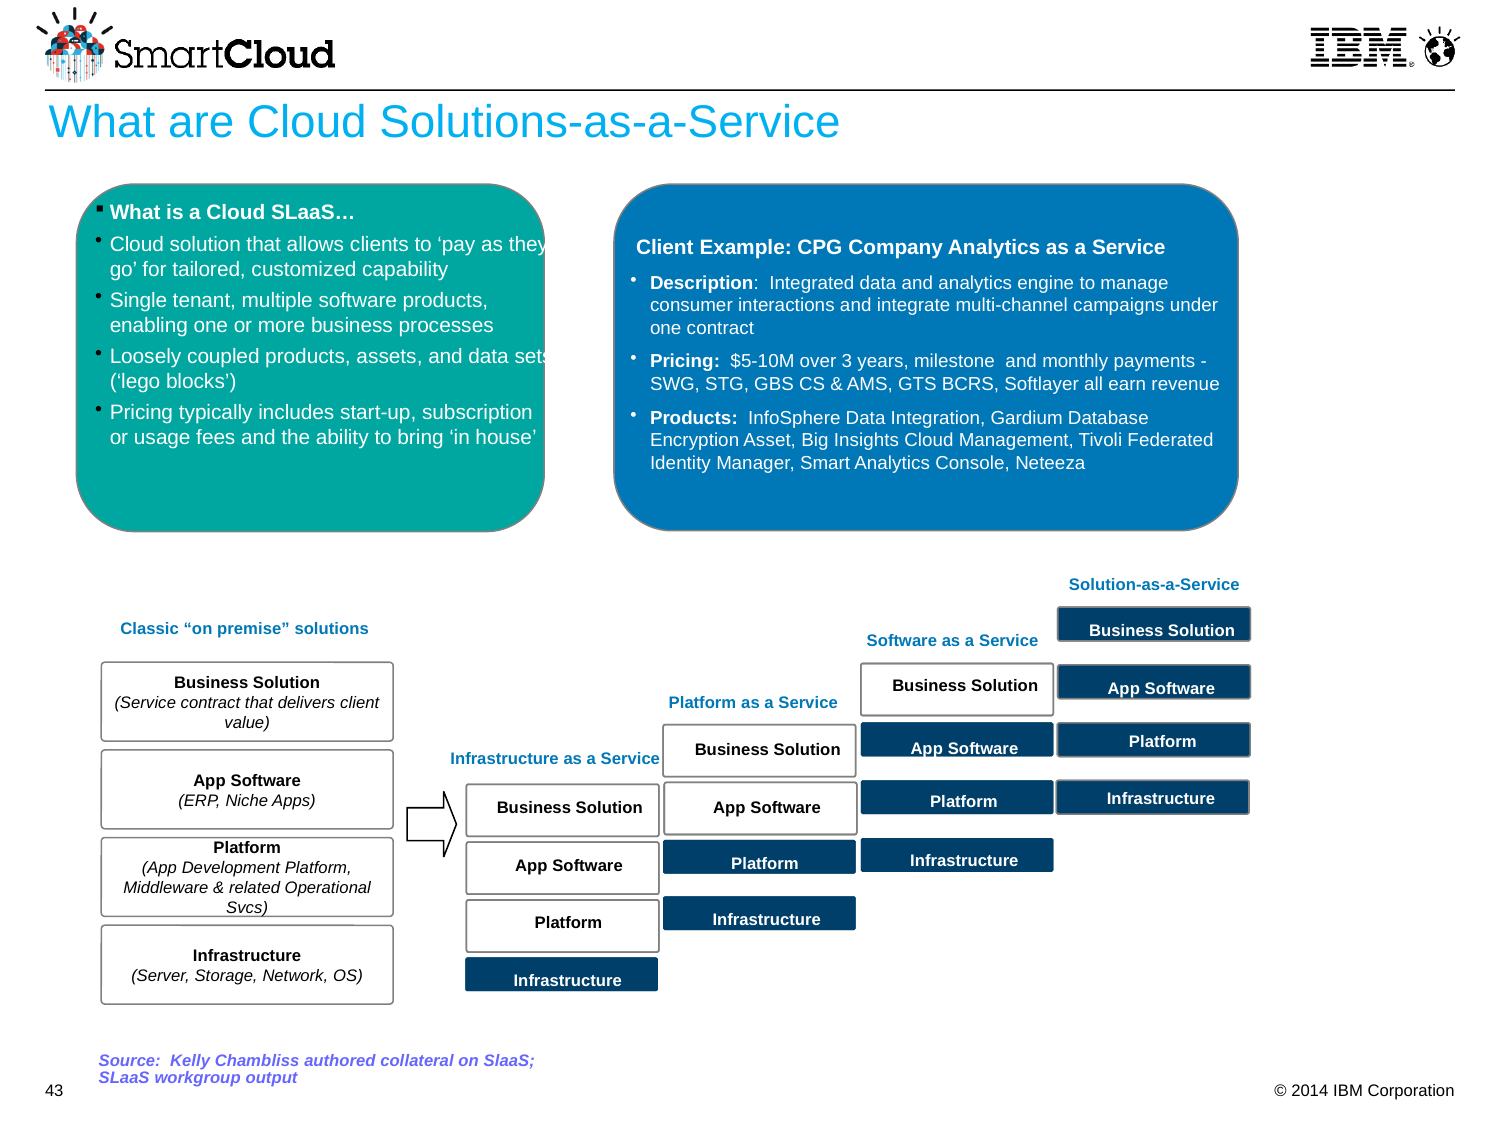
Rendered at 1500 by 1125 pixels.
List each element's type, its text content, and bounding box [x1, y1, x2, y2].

text_box Source: Kelly Chambliss authored collateral on SlaaS; SLaaS workgroup output [83, 1044, 598, 1095]
list What is a Cloud SLaaS… Cloud solution that allows clients to ‘pay as they go’ for tailored, customized capability Single tenant, multiple software products, enabling one or more business processes Loosely coupled products, assets, and data sets (‘lego blocks’) Pricing typically includes start-up, subscription or usage fees and the ability to bring ‘in house’ [83, 193, 567, 560]
text_box Client Example: CPG Company Analytics as a Service [630, 226, 1228, 266]
text_box [613, 184, 1239, 484]
text_box [103, 184, 518, 193]
text_box Description: Integrated data and analytics engine to manage consumer interactions and integrate multi-channel campaigns under one contract Pricing: $5-10M over 3 years, milestone and monthly payments - SWG, STG, GBS CS & AMS, GTS BCRS, Softlayer all earn revenue Products: InfoSphere Data Integration, Gardium Database Encryption Asset, Big Insights Cloud Management, Tivoli Federated Identity Manager, Smart Analytics Console, Neteeza [615, 263, 1243, 554]
title What are Cloud Solutions-as-a-Service [33, 90, 1129, 168]
picture [1296, 12, 1471, 79]
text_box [101, 568, 1257, 1014]
text_box [76, 215, 83, 501]
picture [31, 5, 335, 84]
slide_number 43 [29, 1072, 91, 1103]
